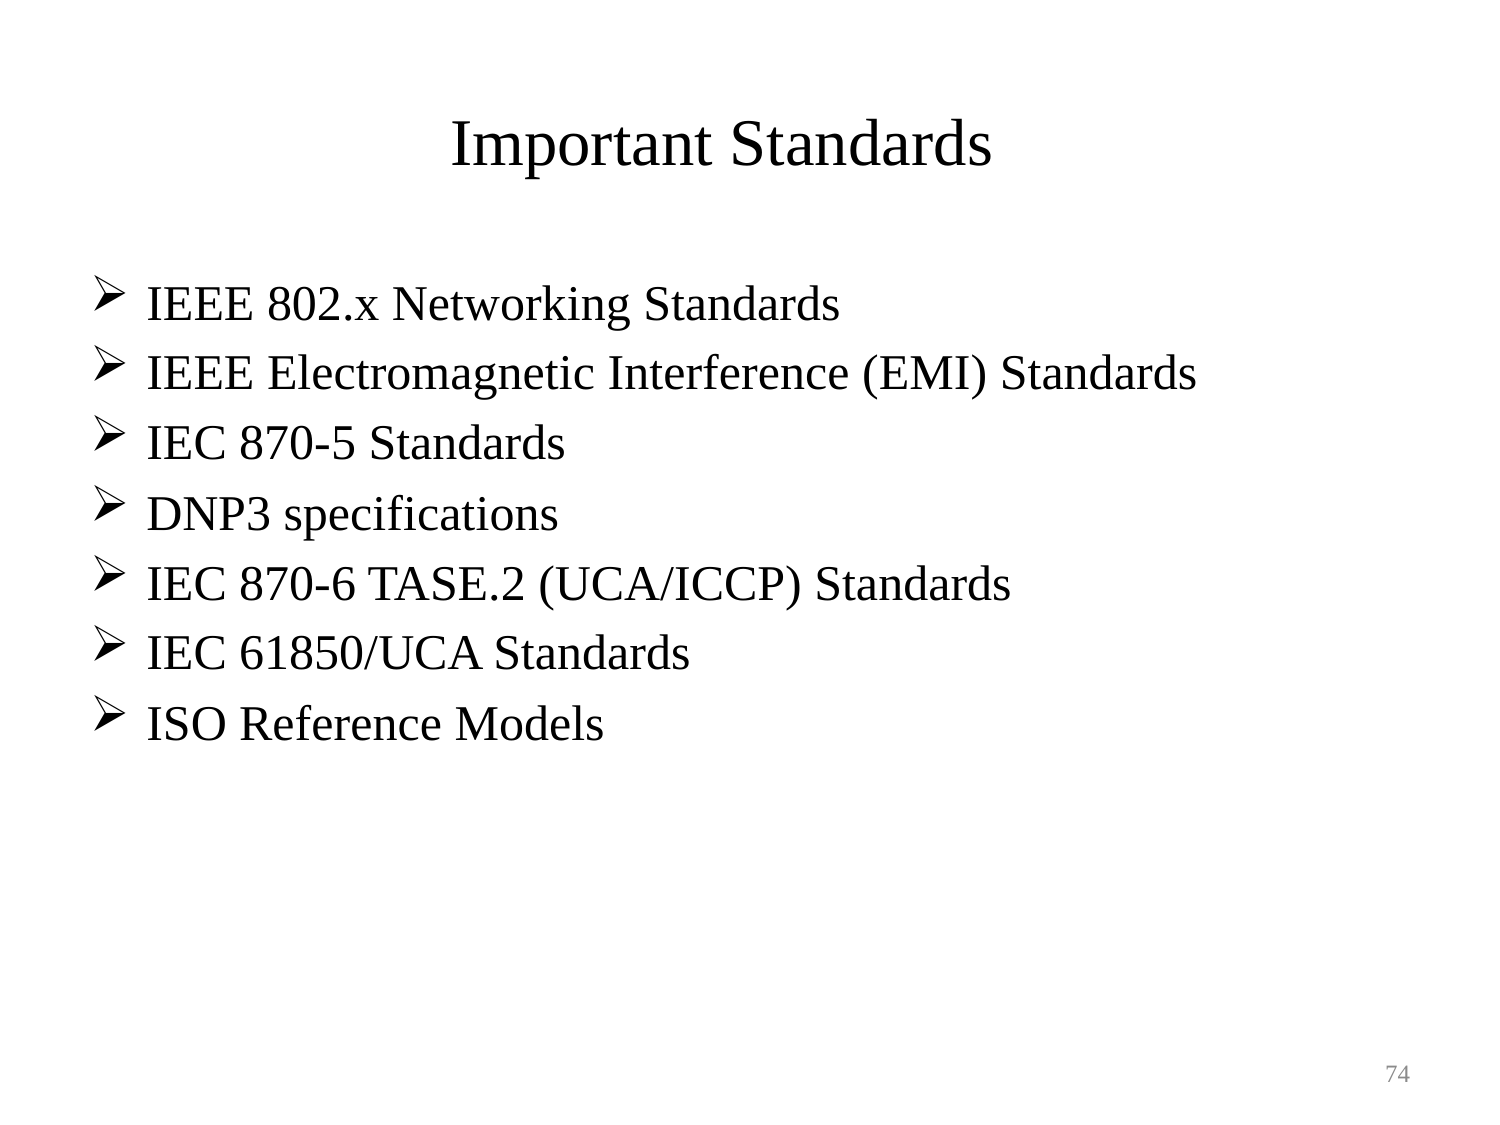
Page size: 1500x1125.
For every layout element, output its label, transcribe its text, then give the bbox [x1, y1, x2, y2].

title Important Standards [75, 45, 1425, 233]
slide_number 74 [1074, 1042, 1425, 1103]
list IEEE 802.x Networking Standards IEEE Electromagnetic Interference (EMI) Standards IEC 870-5 Standards DNP3 specifications IEC 870-6 TASE.2 (UCA/ICCP) Standards IEC 61850/UCA Standards ISO Reference Models [75, 262, 1425, 1005]
